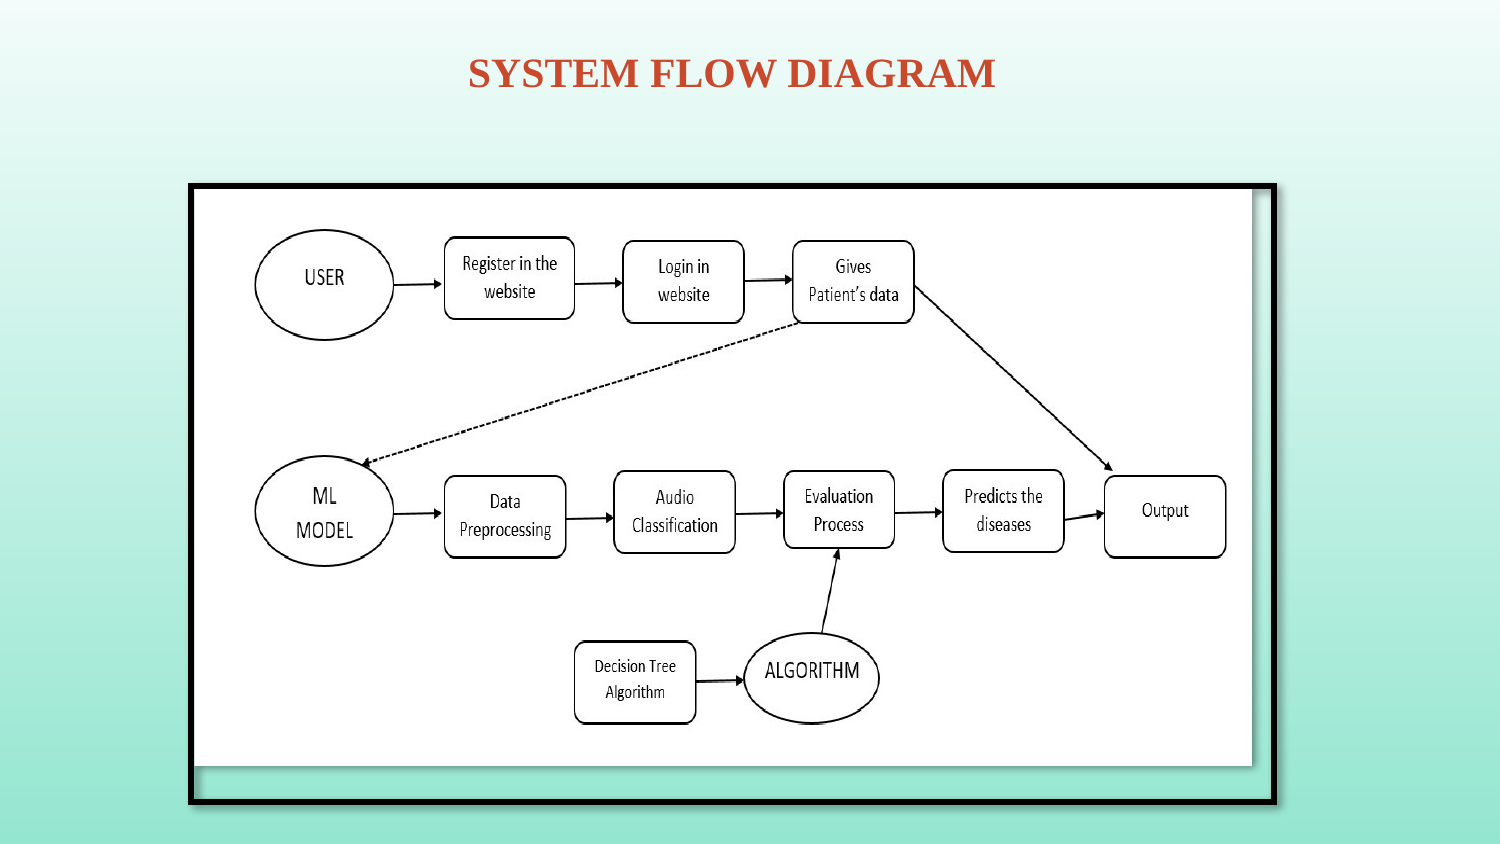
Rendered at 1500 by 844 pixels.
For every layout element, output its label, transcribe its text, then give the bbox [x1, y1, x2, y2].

picture [194, 189, 1271, 799]
title SYSTEM FLOW DIAGRAM [33, 36, 1432, 131]
